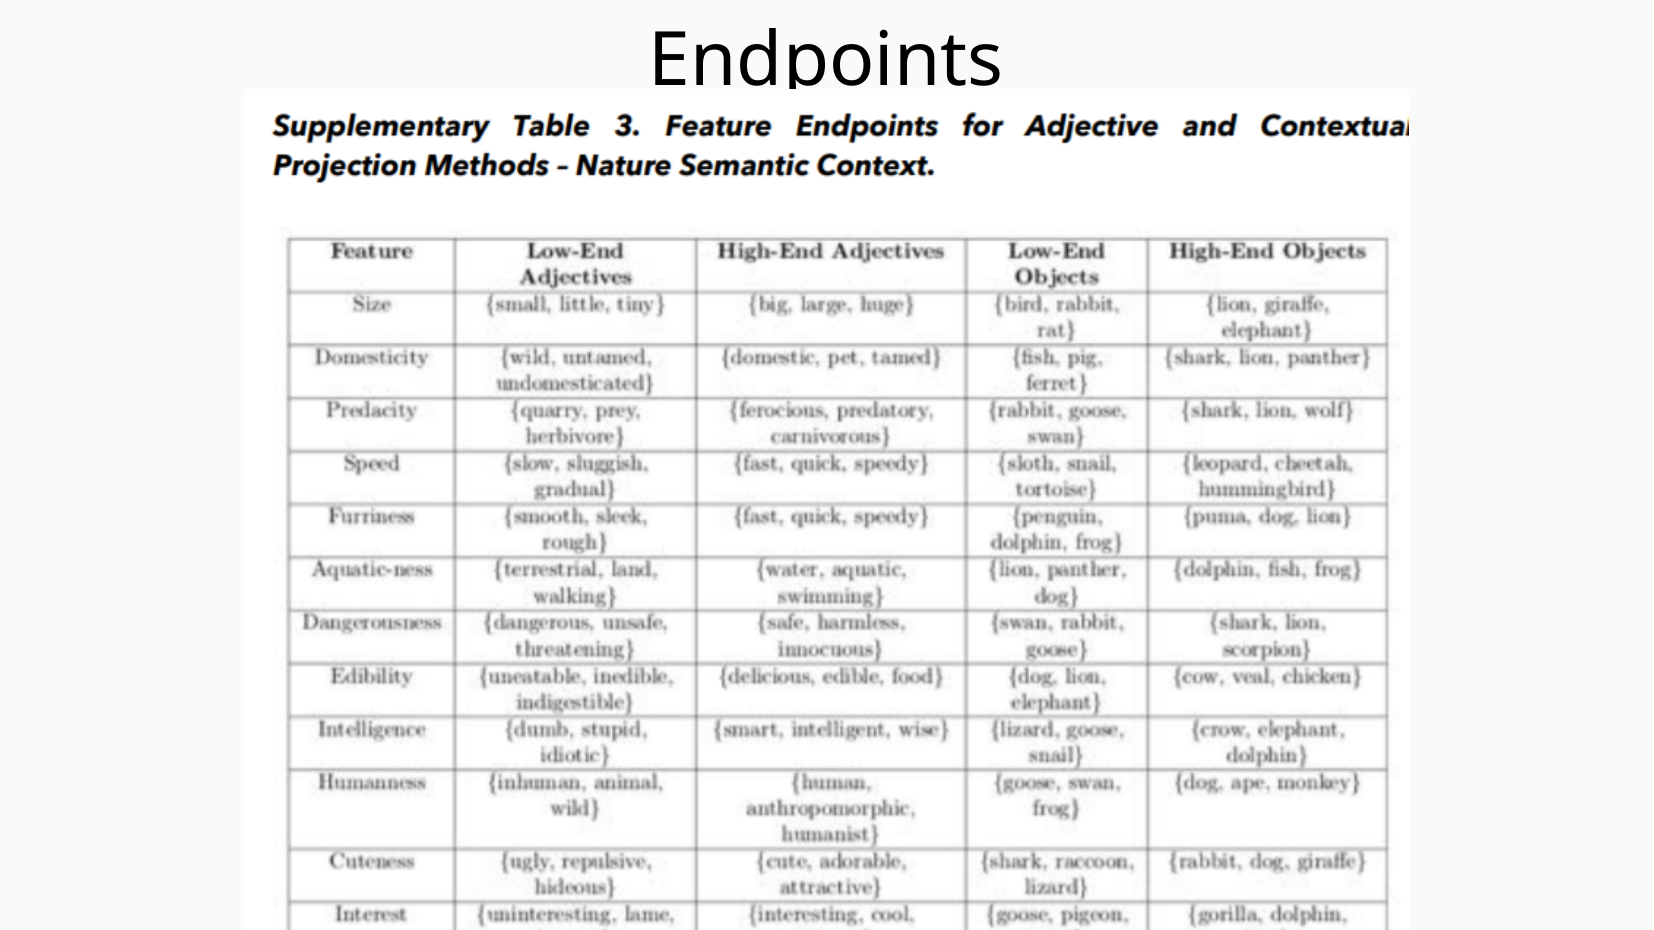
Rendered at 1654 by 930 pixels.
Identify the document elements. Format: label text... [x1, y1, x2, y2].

picture [244, 89, 1409, 930]
text_box Endpoints [82, 10, 1570, 101]
